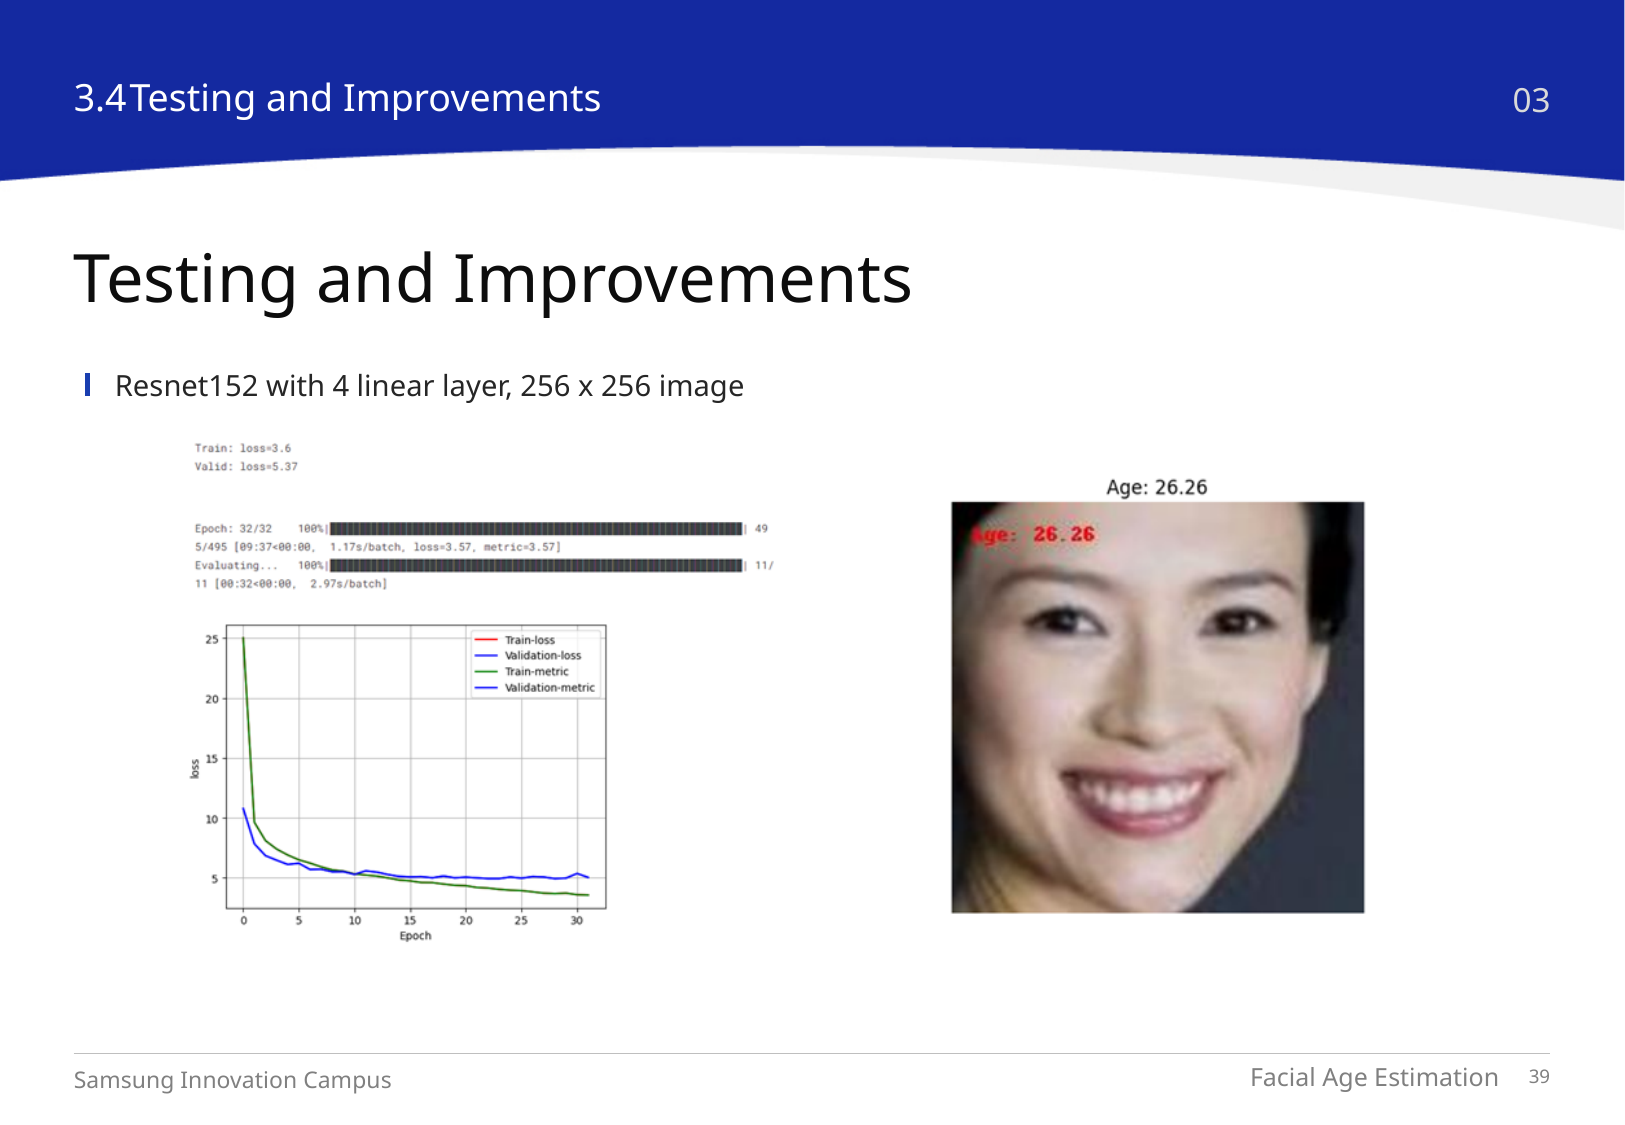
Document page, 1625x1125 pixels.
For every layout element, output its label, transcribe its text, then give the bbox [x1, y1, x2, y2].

title Testing and Improvements [73, 236, 1408, 317]
list 3.4 [73, 73, 127, 120]
text_box Facial Age Estimation [1235, 1054, 1515, 1100]
list 03 [1494, 78, 1551, 120]
list Testing and Improvements [129, 73, 1252, 165]
picture [0, 0, 1625, 1125]
list Resnet152 with 4 linear layer, 256 x 256 image [85, 364, 1408, 515]
